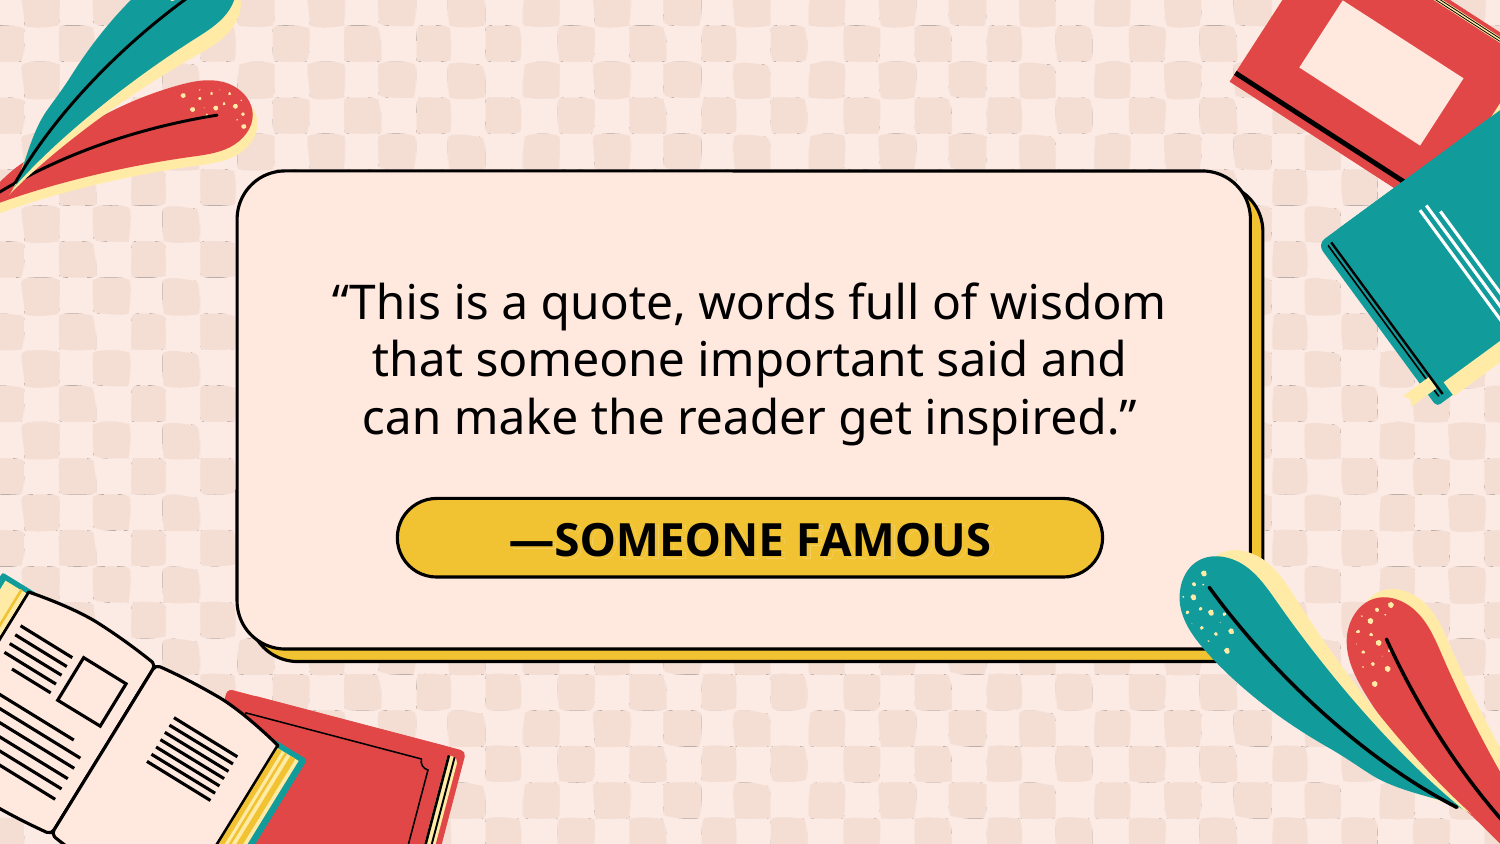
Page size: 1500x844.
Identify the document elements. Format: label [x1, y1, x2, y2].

text_box [1230, 463, 1500, 844]
picture [0, 812, 59, 844]
picture [1452, 0, 1500, 31]
picture [0, 0, 1500, 844]
picture [0, 0, 129, 180]
text_box [236, 170, 1264, 662]
